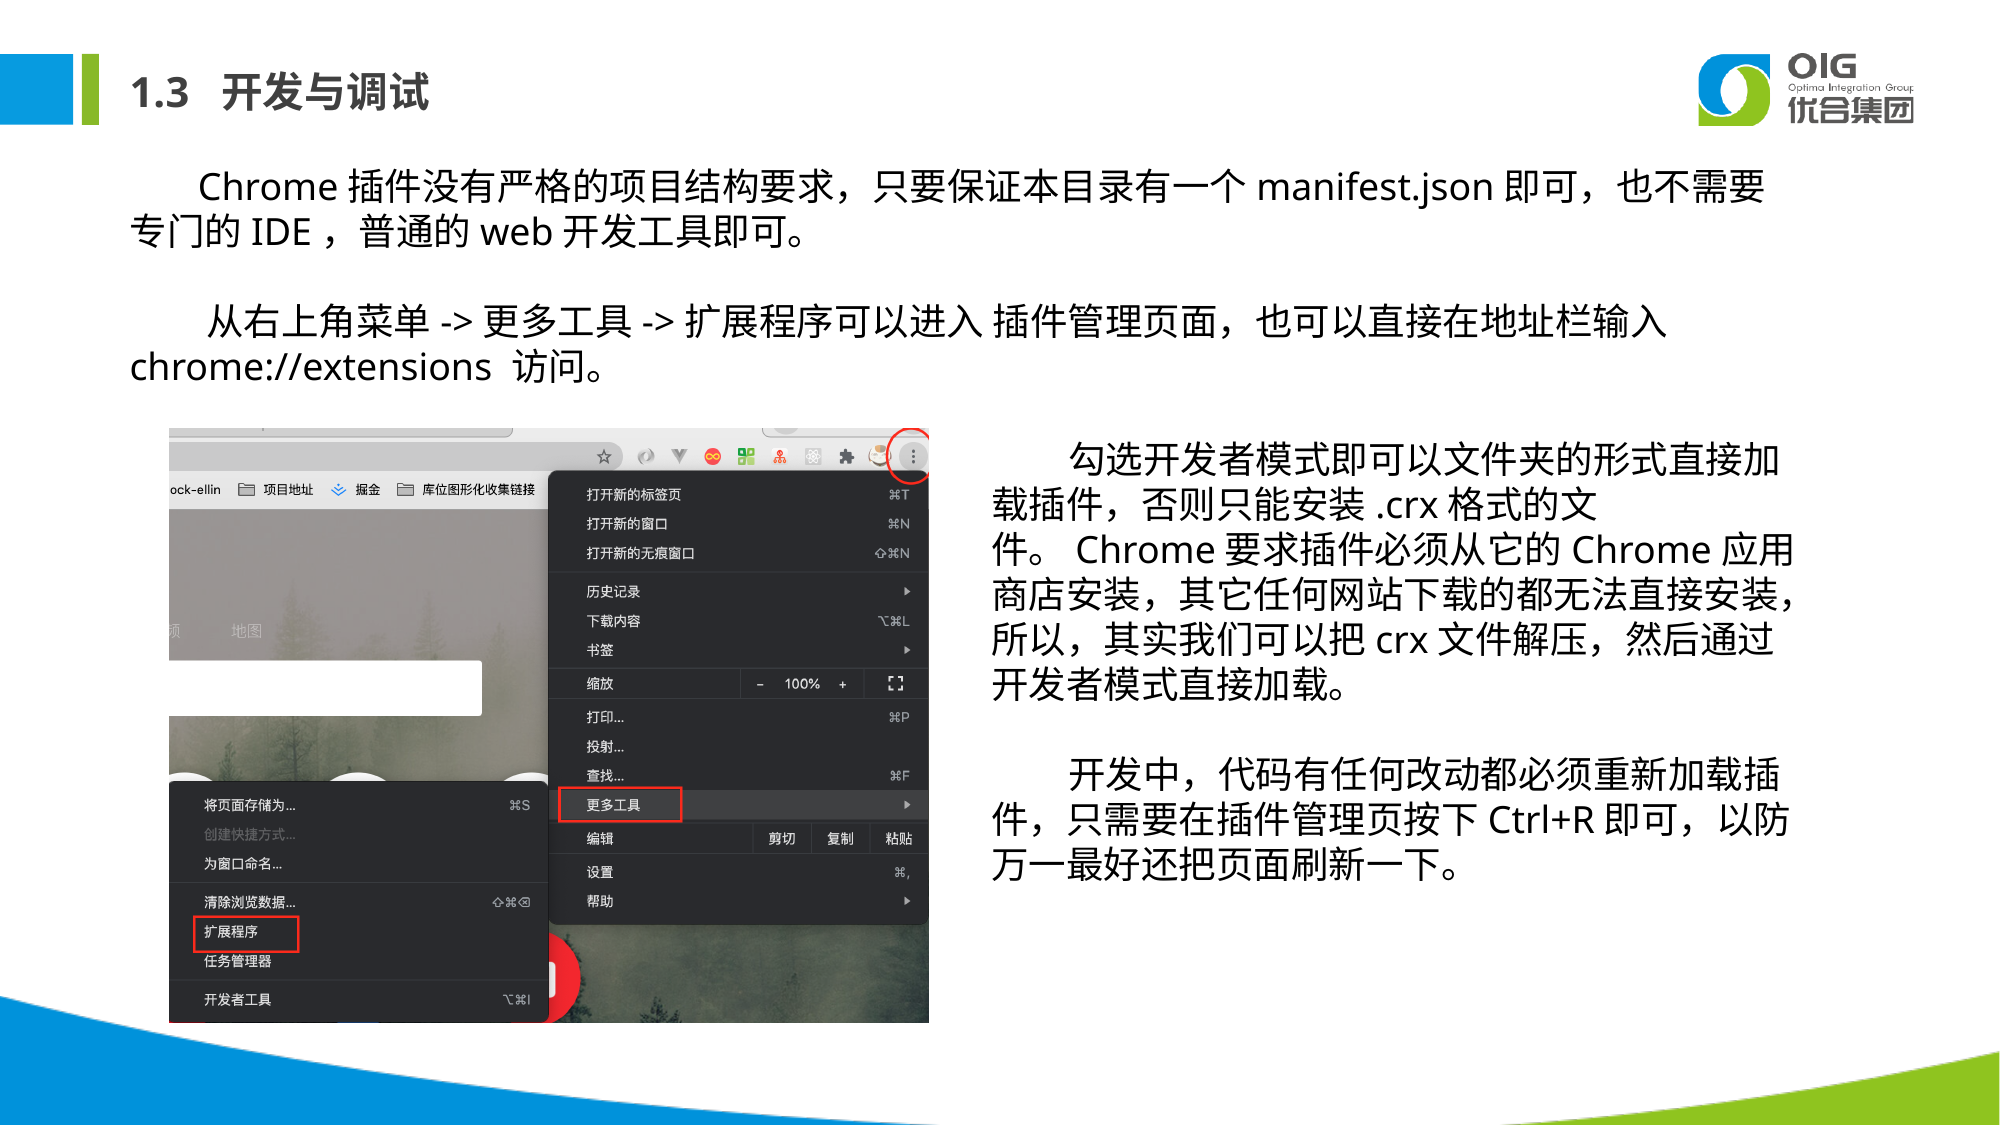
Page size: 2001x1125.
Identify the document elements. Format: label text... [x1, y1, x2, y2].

text_box 勾选开发者模式即可以文件夹的形式直接加载插件，否则只能安装.crx格式的文件。Chrome要求插件必须从它的Chrome应用商店安装，其它任何网站下载的都无法直接安装，所以，其实我们可以把crx文件解压，然后通过开发者模式直接加载。 开发中，代码有任何改动都必须重新加载插件，只需要在插件管理页按下Ctrl+R即可，以防万一最好还把页面刷新一下。 [976, 428, 1817, 894]
text_box 1.3 开发与调试 [114, 58, 941, 124]
text_box Chrome插件没有严格的项目结构要求，只要保证本目录有一个manifest.json即可，也不需要专门的IDE，普通的web开发工具即可。 从右上角菜单->更多工具->扩展程序可以进入 插件管理页面，也可以直接在地址栏输入 chrome://extensions 访问。 [114, 155, 1817, 396]
picture [169, 428, 929, 1023]
